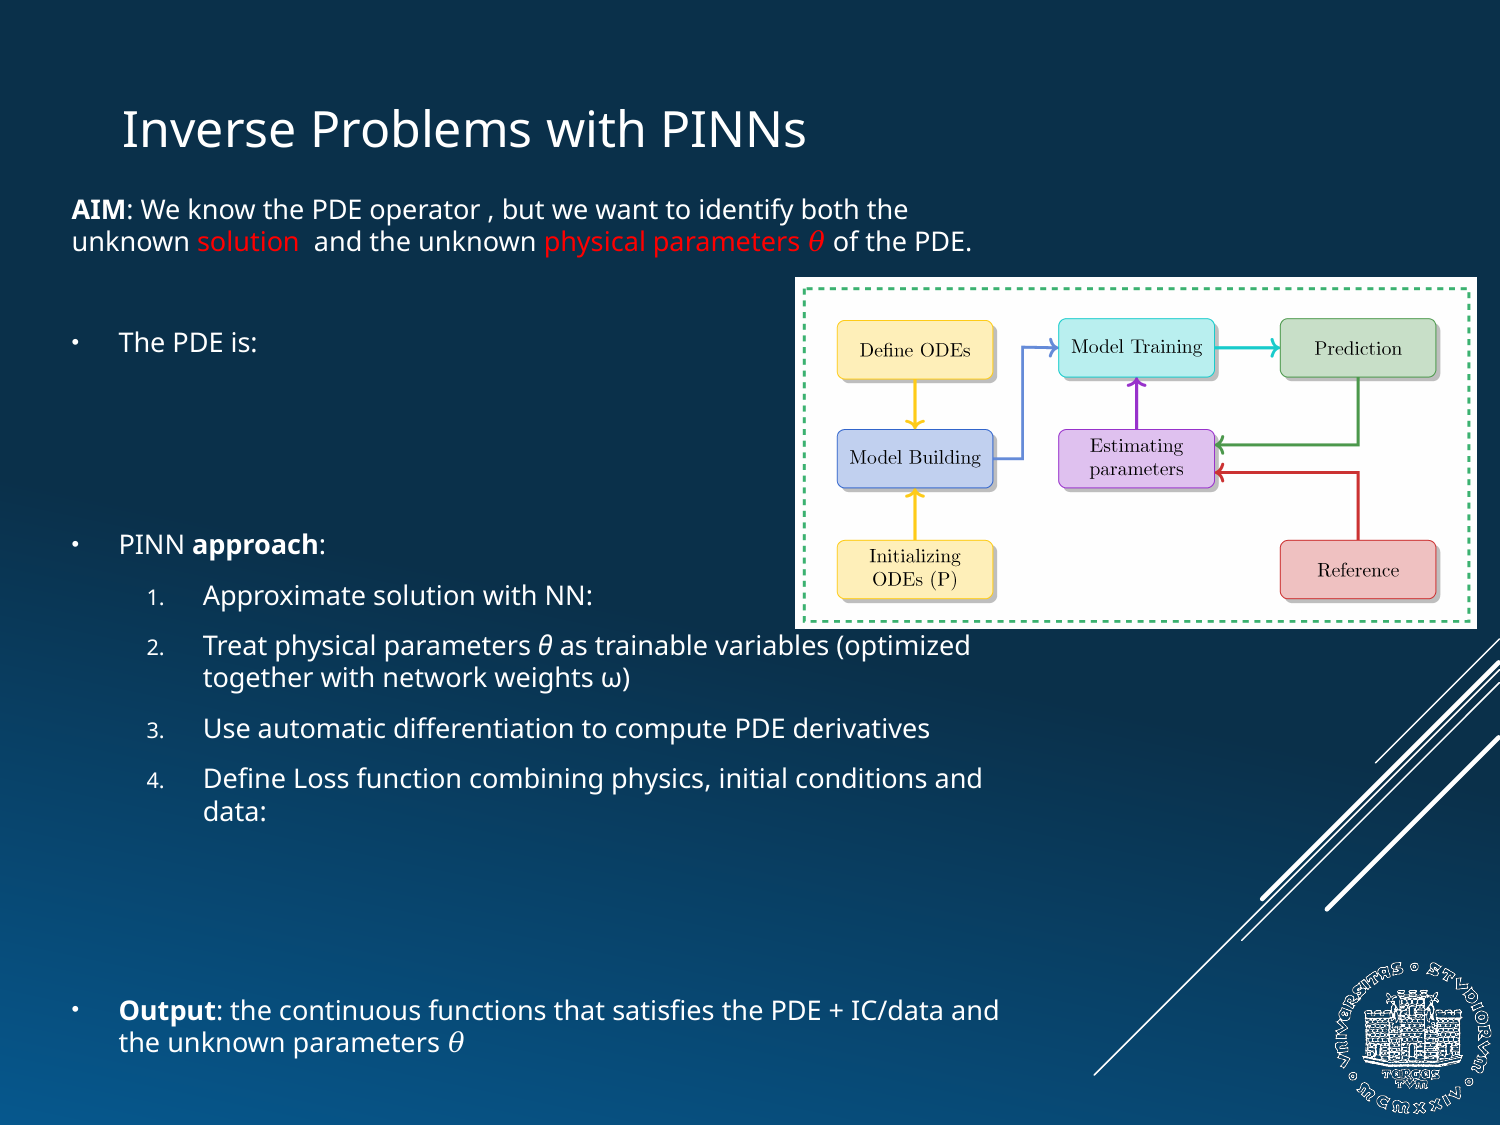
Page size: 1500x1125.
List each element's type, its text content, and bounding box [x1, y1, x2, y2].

picture [1325, 950, 1500, 1125]
picture [794, 276, 1477, 629]
text_box Inverse Problems with PINNs [107, 89, 1393, 165]
